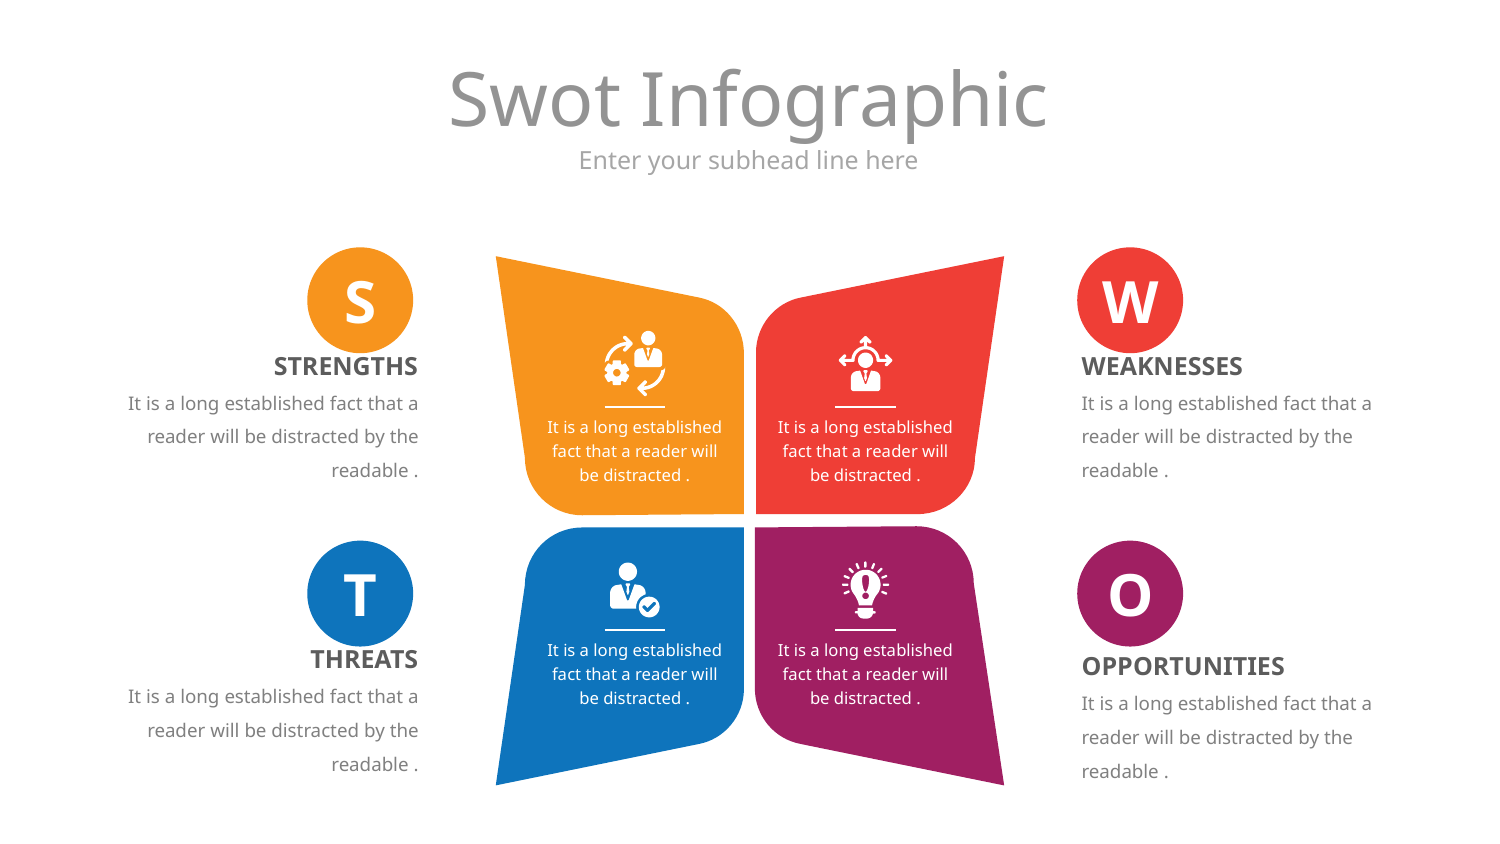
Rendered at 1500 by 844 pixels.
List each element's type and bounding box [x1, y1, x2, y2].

text_box [63, 538, 433, 782]
text_box [1066, 538, 1437, 790]
text_box [63, 245, 433, 489]
text_box [495, 256, 744, 516]
text_box [756, 256, 1005, 515]
text_box [754, 526, 1005, 786]
list [62, 144, 1436, 174]
text_box [1066, 245, 1437, 489]
text_box [495, 527, 744, 786]
title [62, 55, 1436, 138]
